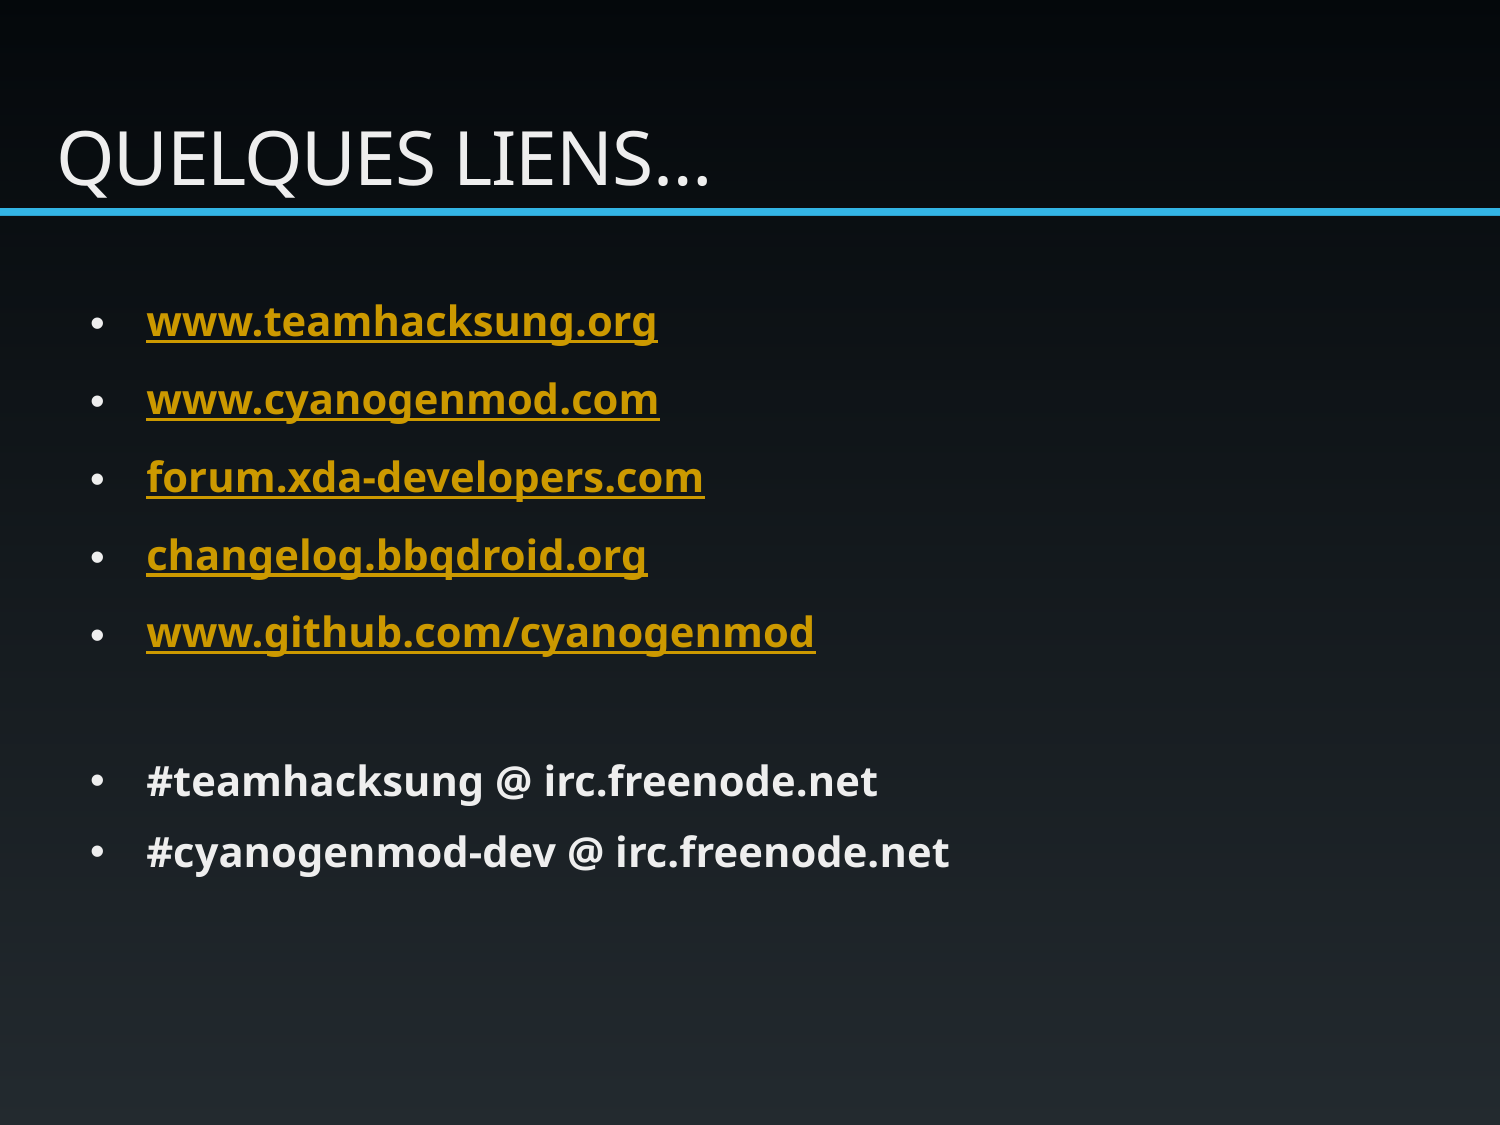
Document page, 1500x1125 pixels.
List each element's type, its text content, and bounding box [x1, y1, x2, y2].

list www.teamhacksung.org www.cyanogenmod.com forum.xda-developers.com changelog.bbqdroid.org www.github.com/cyanogenmod #teamhacksung @ irc.freenode.net #cyanogenmod-dev @ irc.freenode.net [75, 287, 1412, 1005]
title Quelques liens… [41, 19, 1471, 209]
